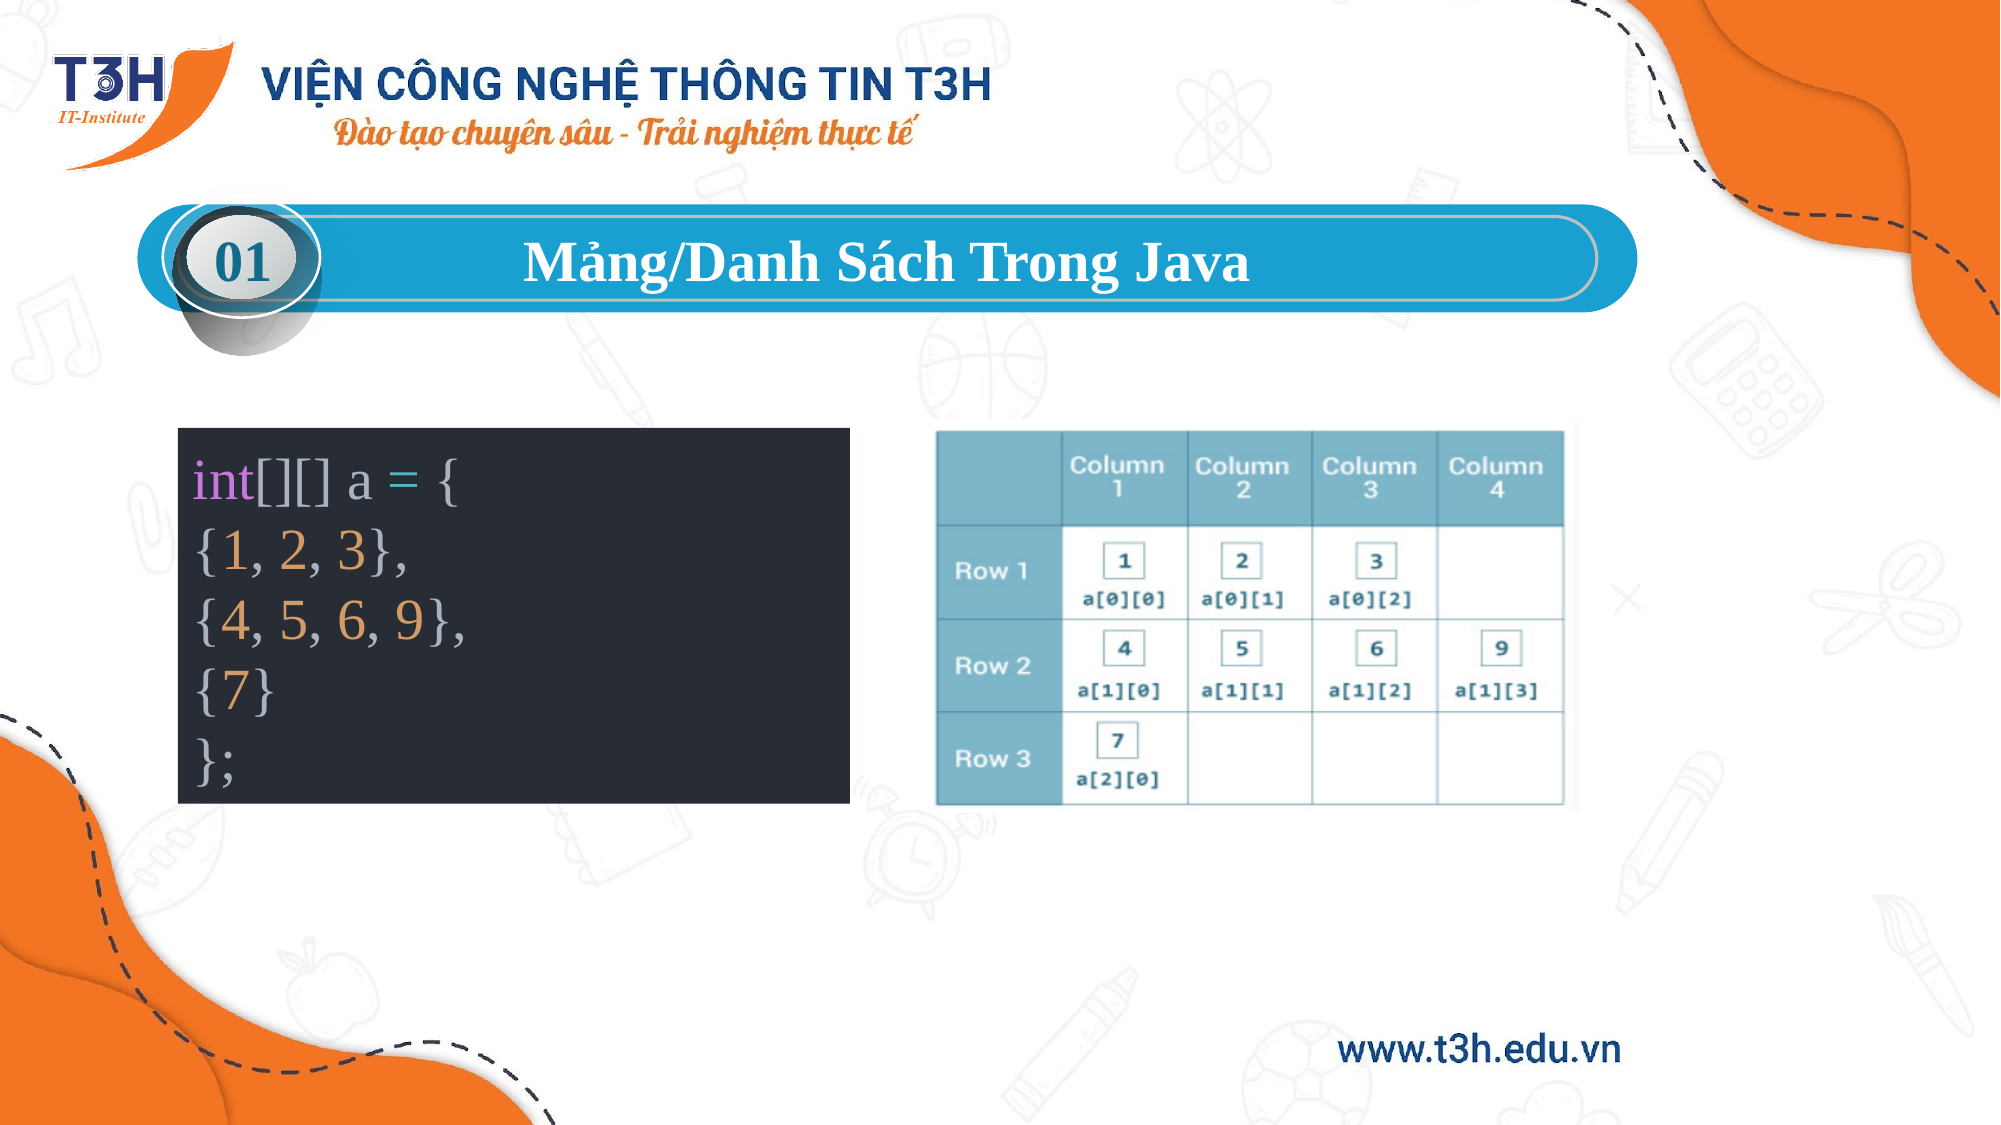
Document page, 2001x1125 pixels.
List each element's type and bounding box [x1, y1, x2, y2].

picture [0, 0, 2000, 1125]
text_box [373, 204, 1638, 313]
text_box [122, 184, 367, 373]
